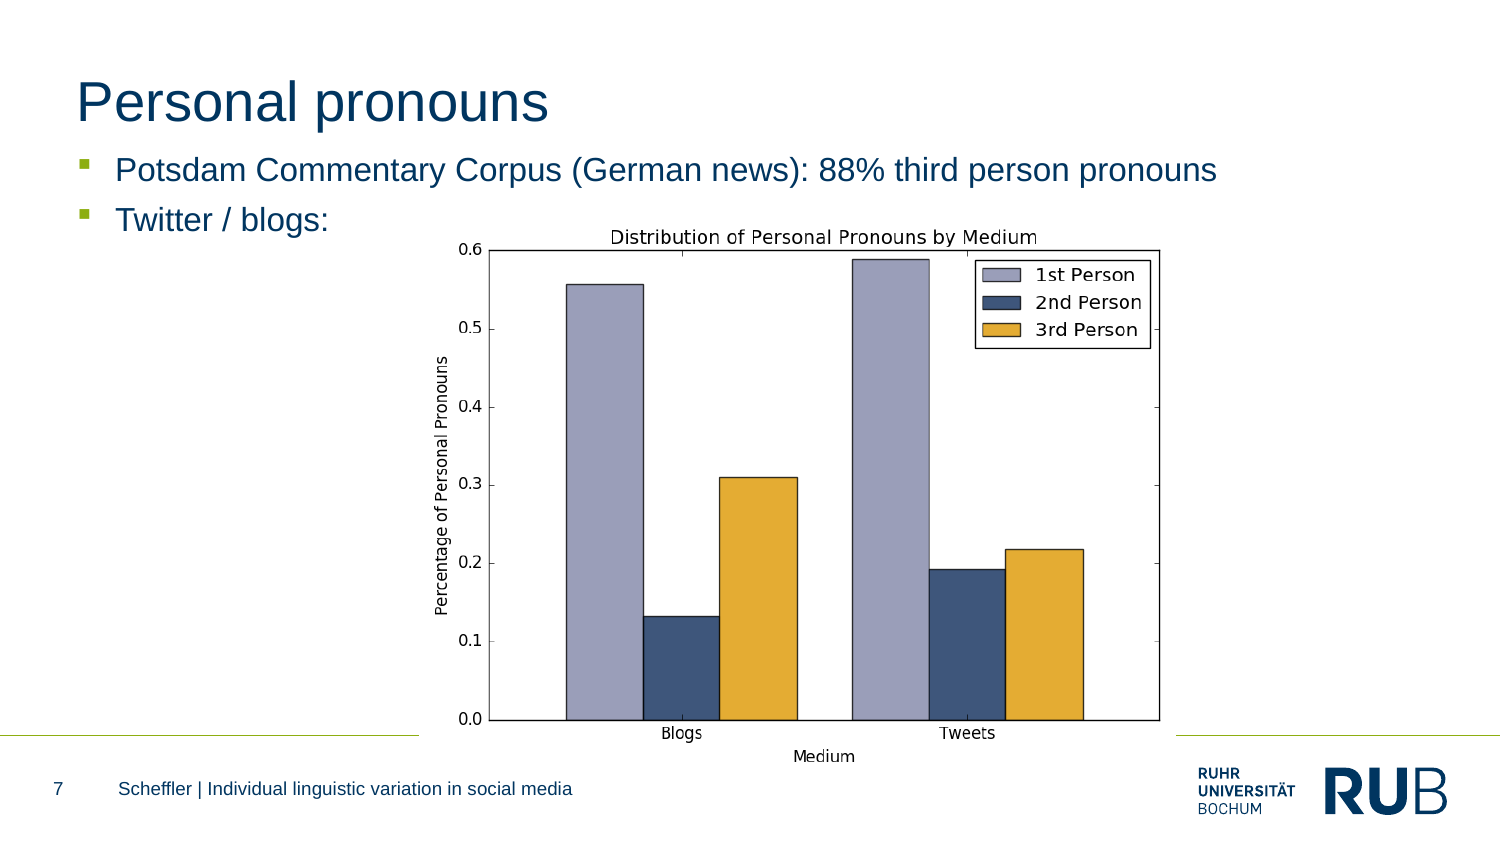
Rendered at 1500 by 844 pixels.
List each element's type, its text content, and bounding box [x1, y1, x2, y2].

list Potsdam Commentary Corpus (German news): 88% third person pronouns Twitter / blogs: [76, 150, 1317, 703]
picture [419, 212, 1176, 779]
title Personal pronouns [76, 64, 1317, 142]
footer Scheffler | Individual linguistic variation in social media [118, 779, 1152, 798]
slide_number 7 [53, 779, 95, 798]
